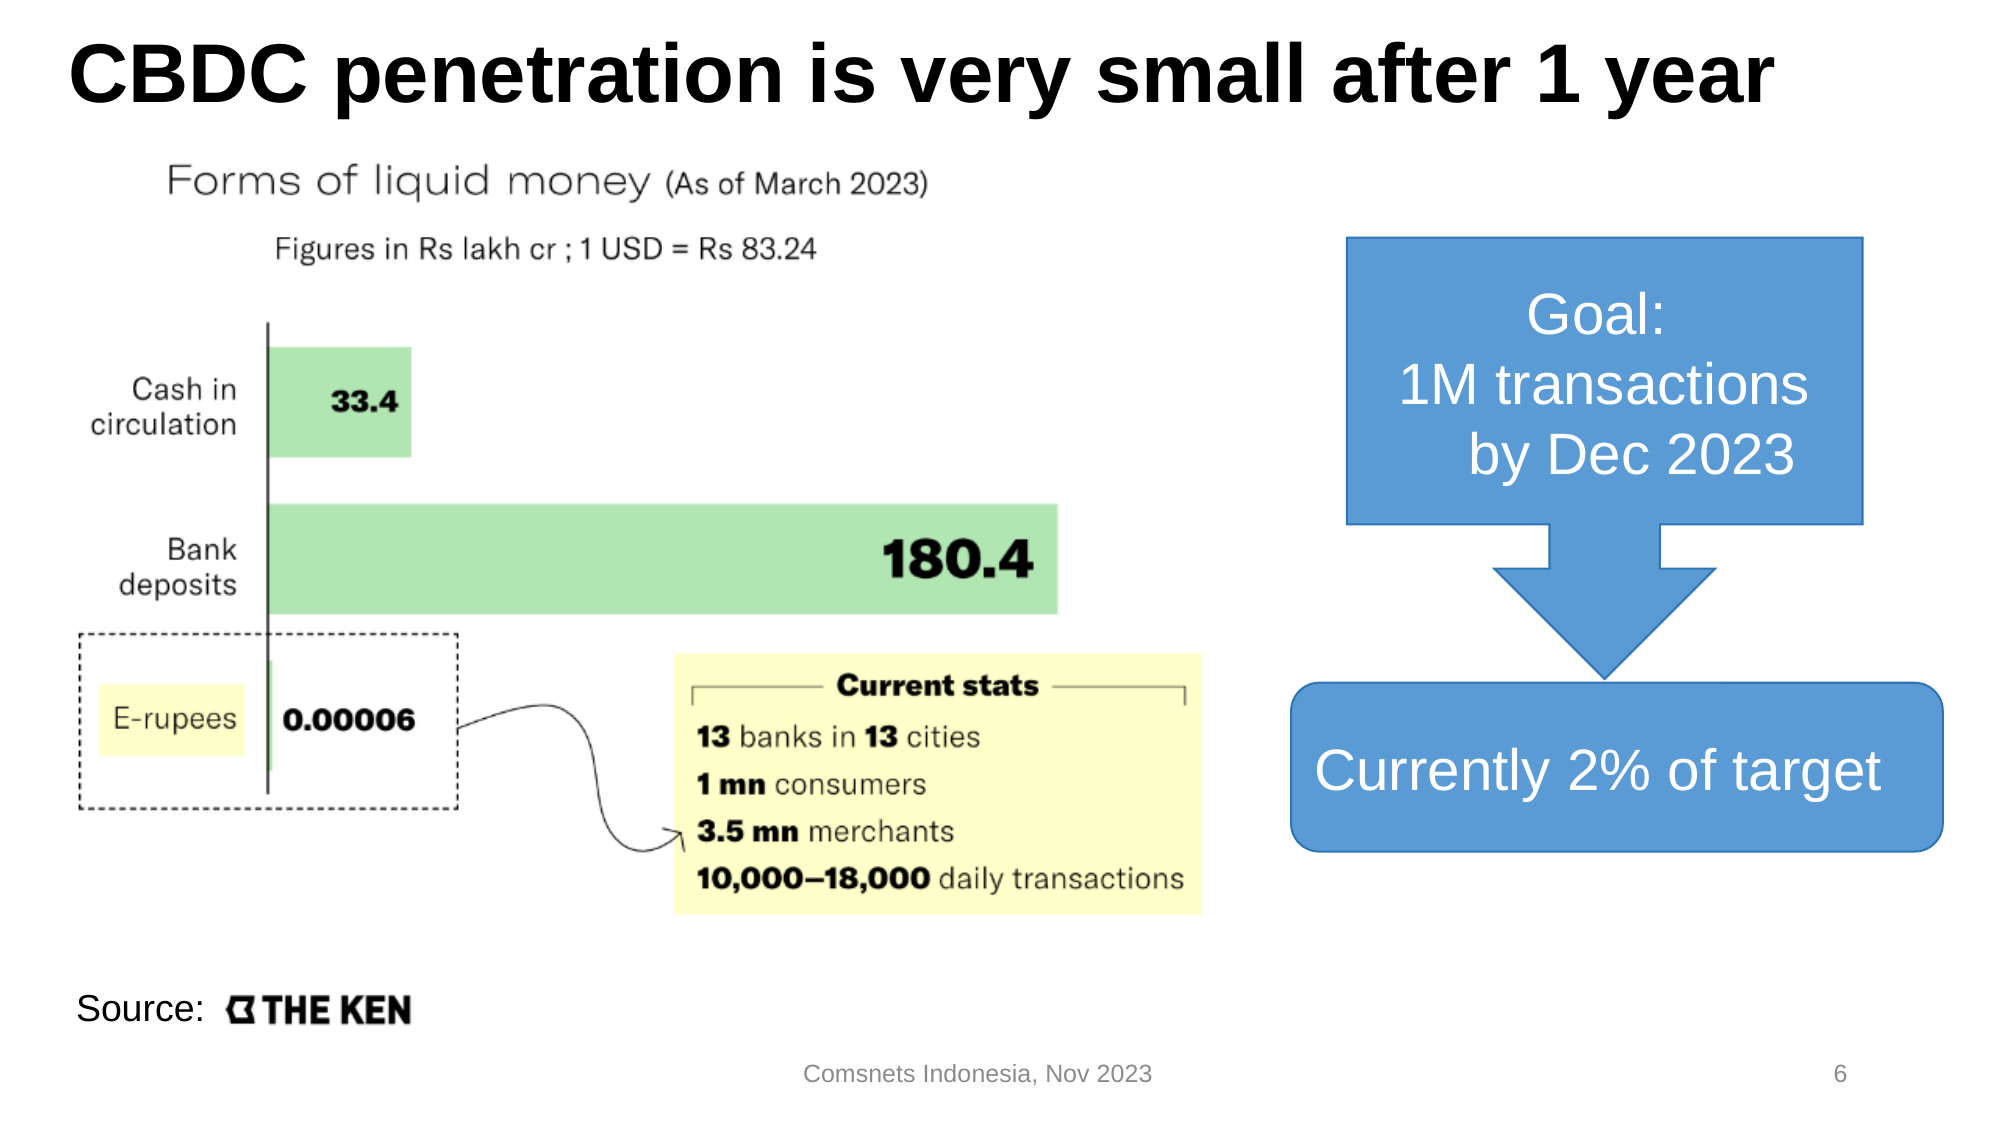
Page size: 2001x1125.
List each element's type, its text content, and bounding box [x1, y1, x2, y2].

text_box Currently 2% of target [1290, 681, 1944, 853]
footer Comsnets Indonesia, Nov 2023 [592, 1042, 1365, 1103]
text_box [1252, 374, 1604, 770]
slide_number 6 [1412, 1042, 1863, 1103]
text_box Source: [61, 976, 231, 1037]
picture [39, 146, 1234, 934]
text_box [1606, 374, 1891, 681]
picture [209, 978, 431, 1054]
text_box Goal: 1M transactions by Dec 2023 [1345, 236, 1864, 681]
title CBDC penetration is very small after 1 year [53, 4, 1982, 147]
